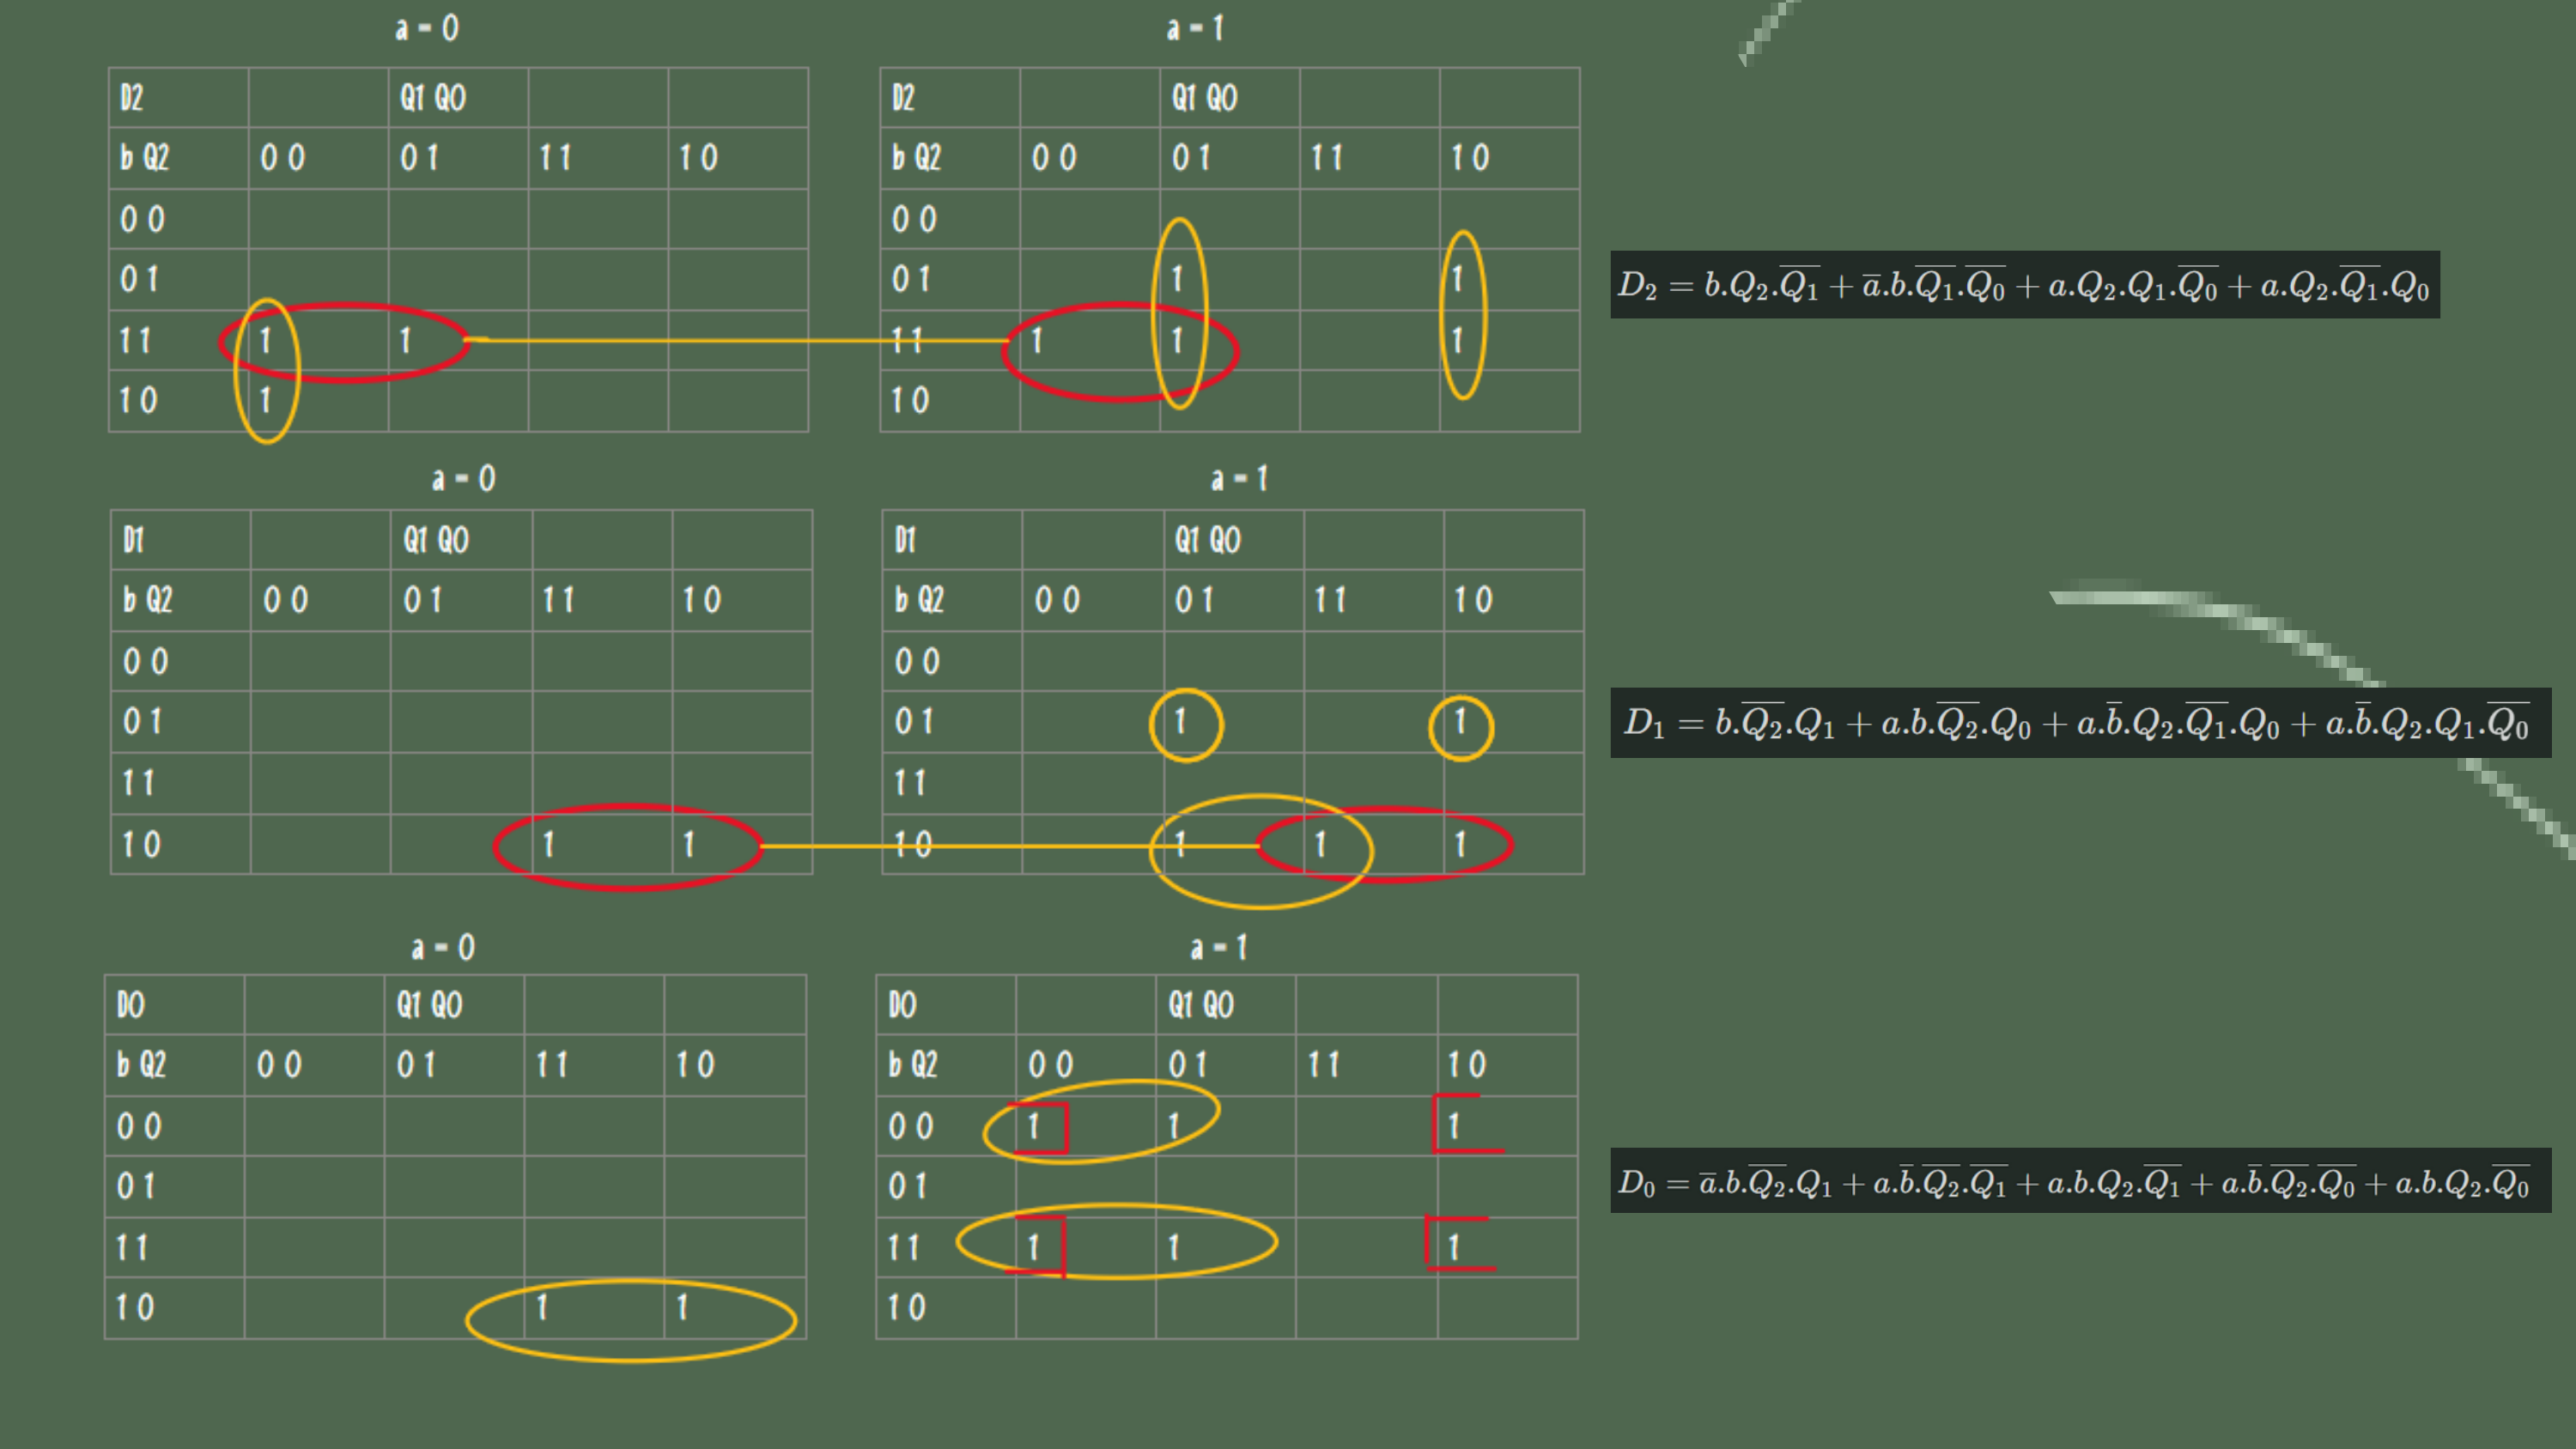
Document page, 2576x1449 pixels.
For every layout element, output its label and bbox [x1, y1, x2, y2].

text_box [76, 0, 1649, 1394]
text_box [1610, 251, 2441, 318]
text_box [1610, 1148, 2552, 1213]
text_box [1610, 688, 2552, 758]
text_box [1706, 0, 2576, 1092]
